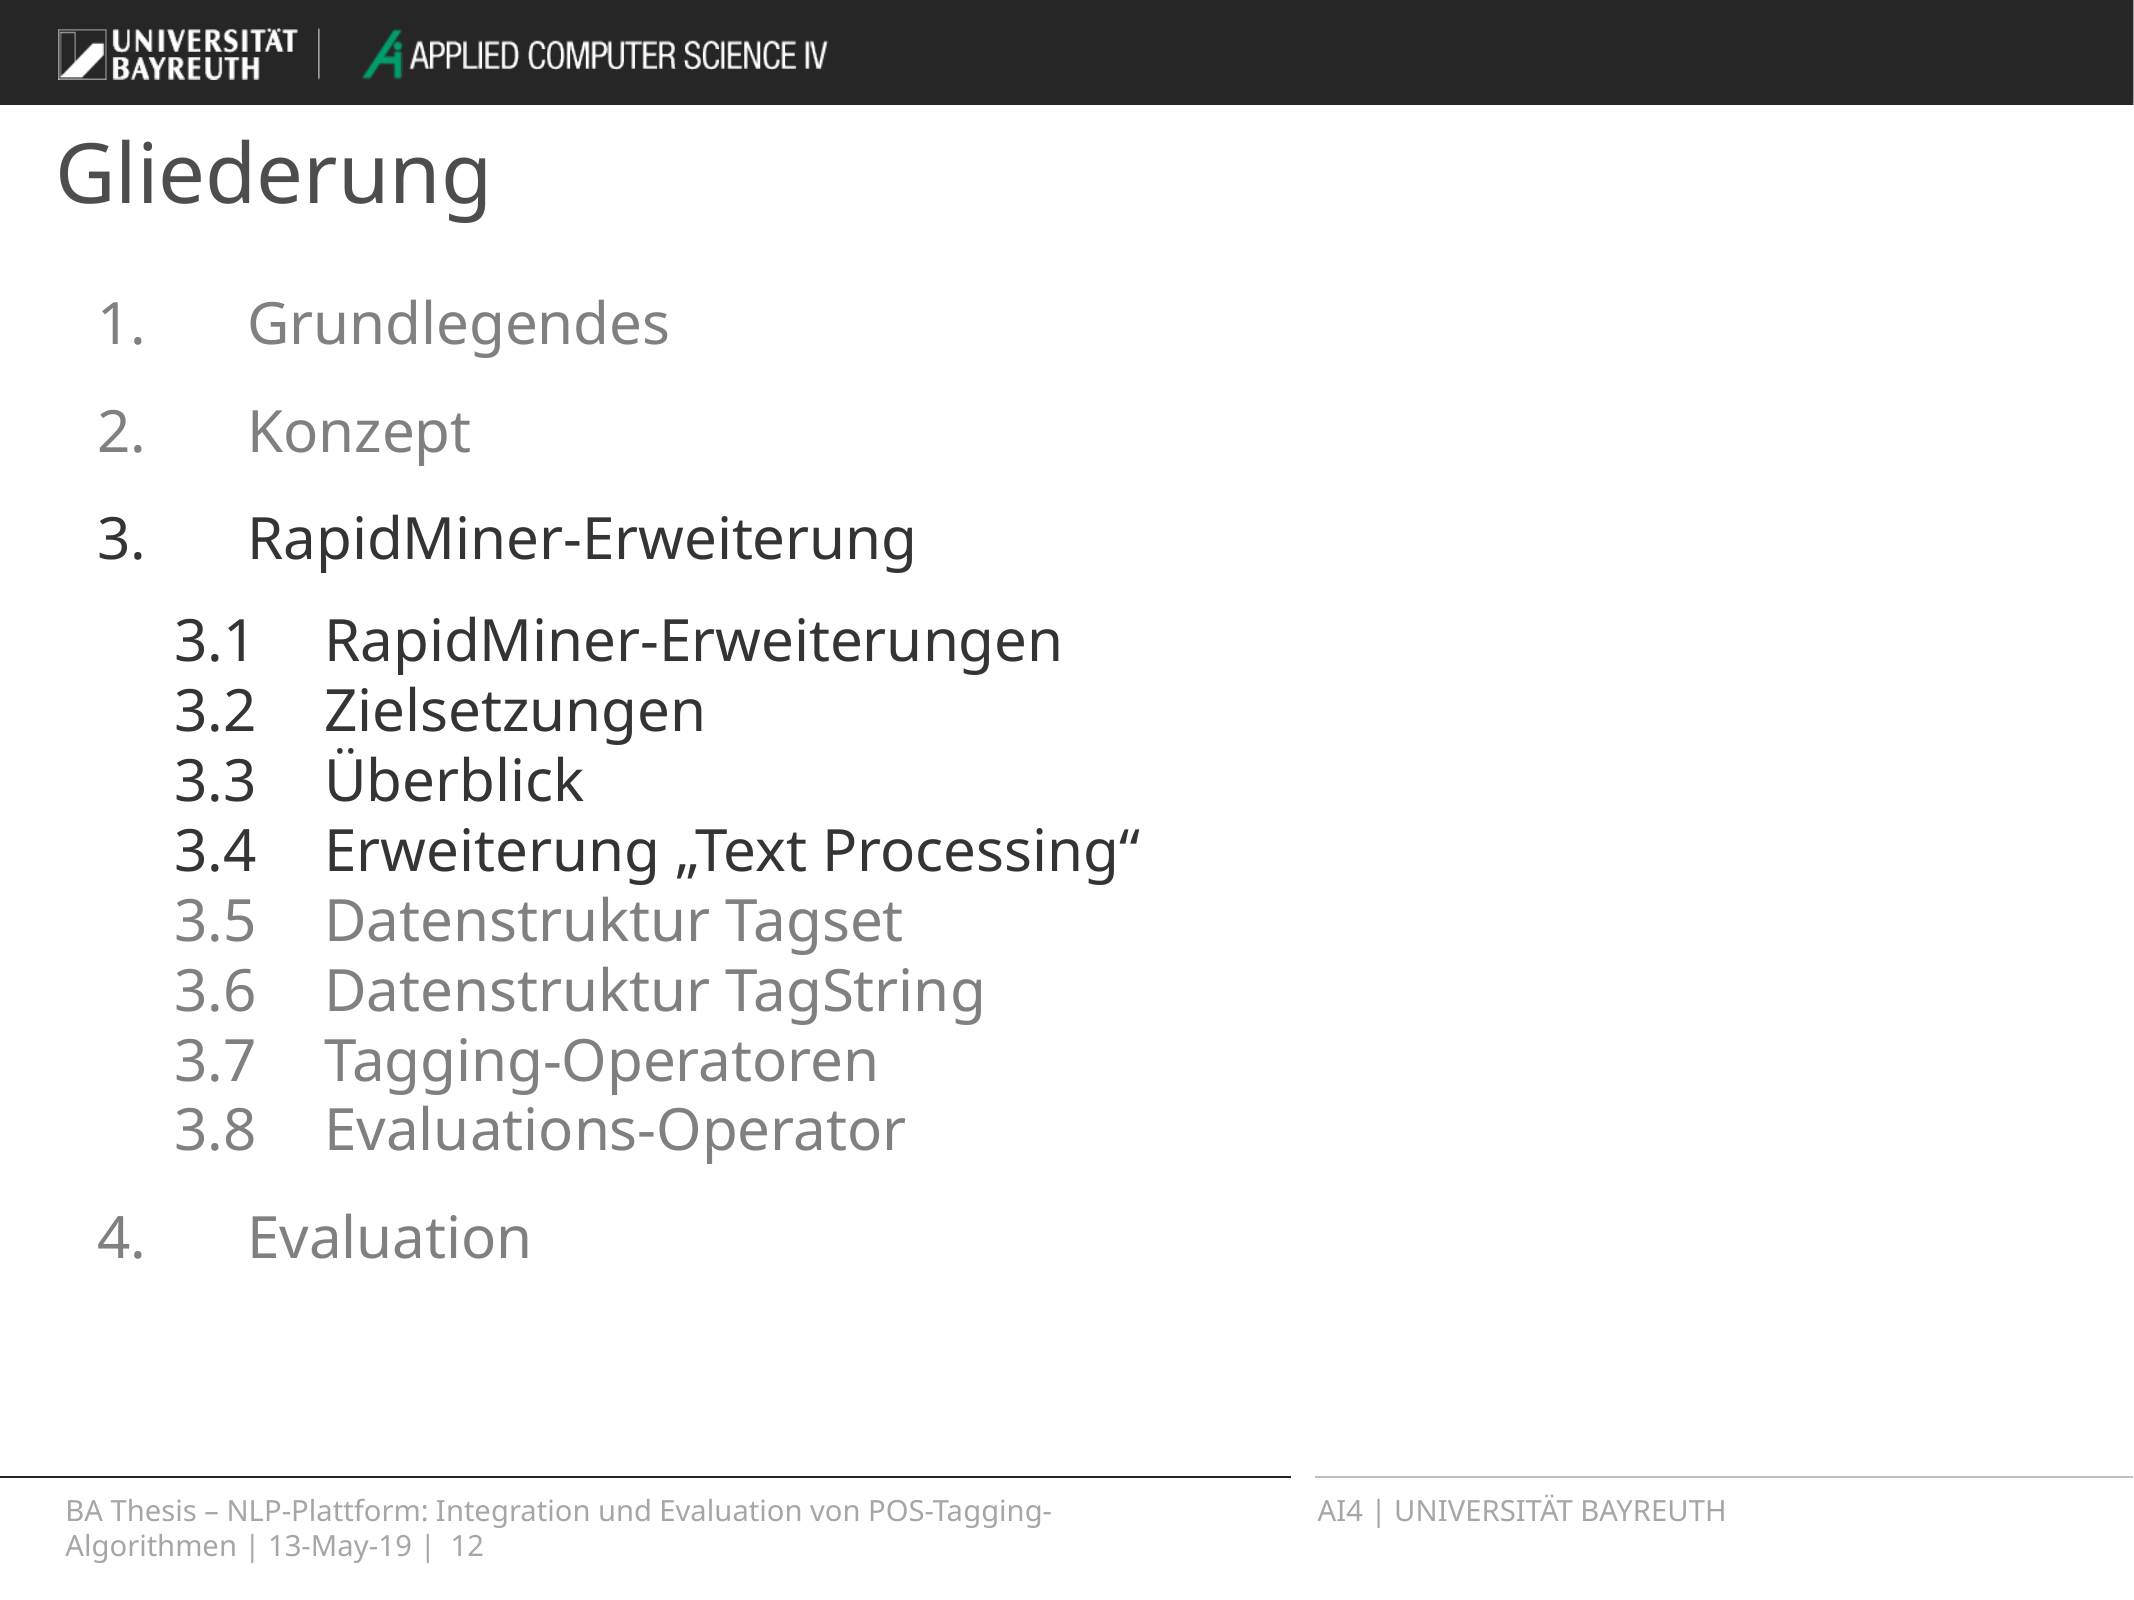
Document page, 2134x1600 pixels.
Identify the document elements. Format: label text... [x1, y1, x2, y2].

title Gliederung [49, 107, 2040, 233]
list 1. Grundlegendes 2. Konzept 3. RapidMiner-Erweiterung 3.1 RapidMiner-Erweiterungen 3.2 Zielsetzungen 3.3 Überblick 3.4 Erweiterung „Text Processing“ 3.5 Datenstruktur Tagset 3.6 Datenstruktur TagString 3.7 Tagging-Operatoren 3.8 Evaluations-Operator 4. Evaluation [49, 280, 2036, 1427]
picture [58, 28, 335, 80]
picture [357, 27, 831, 82]
